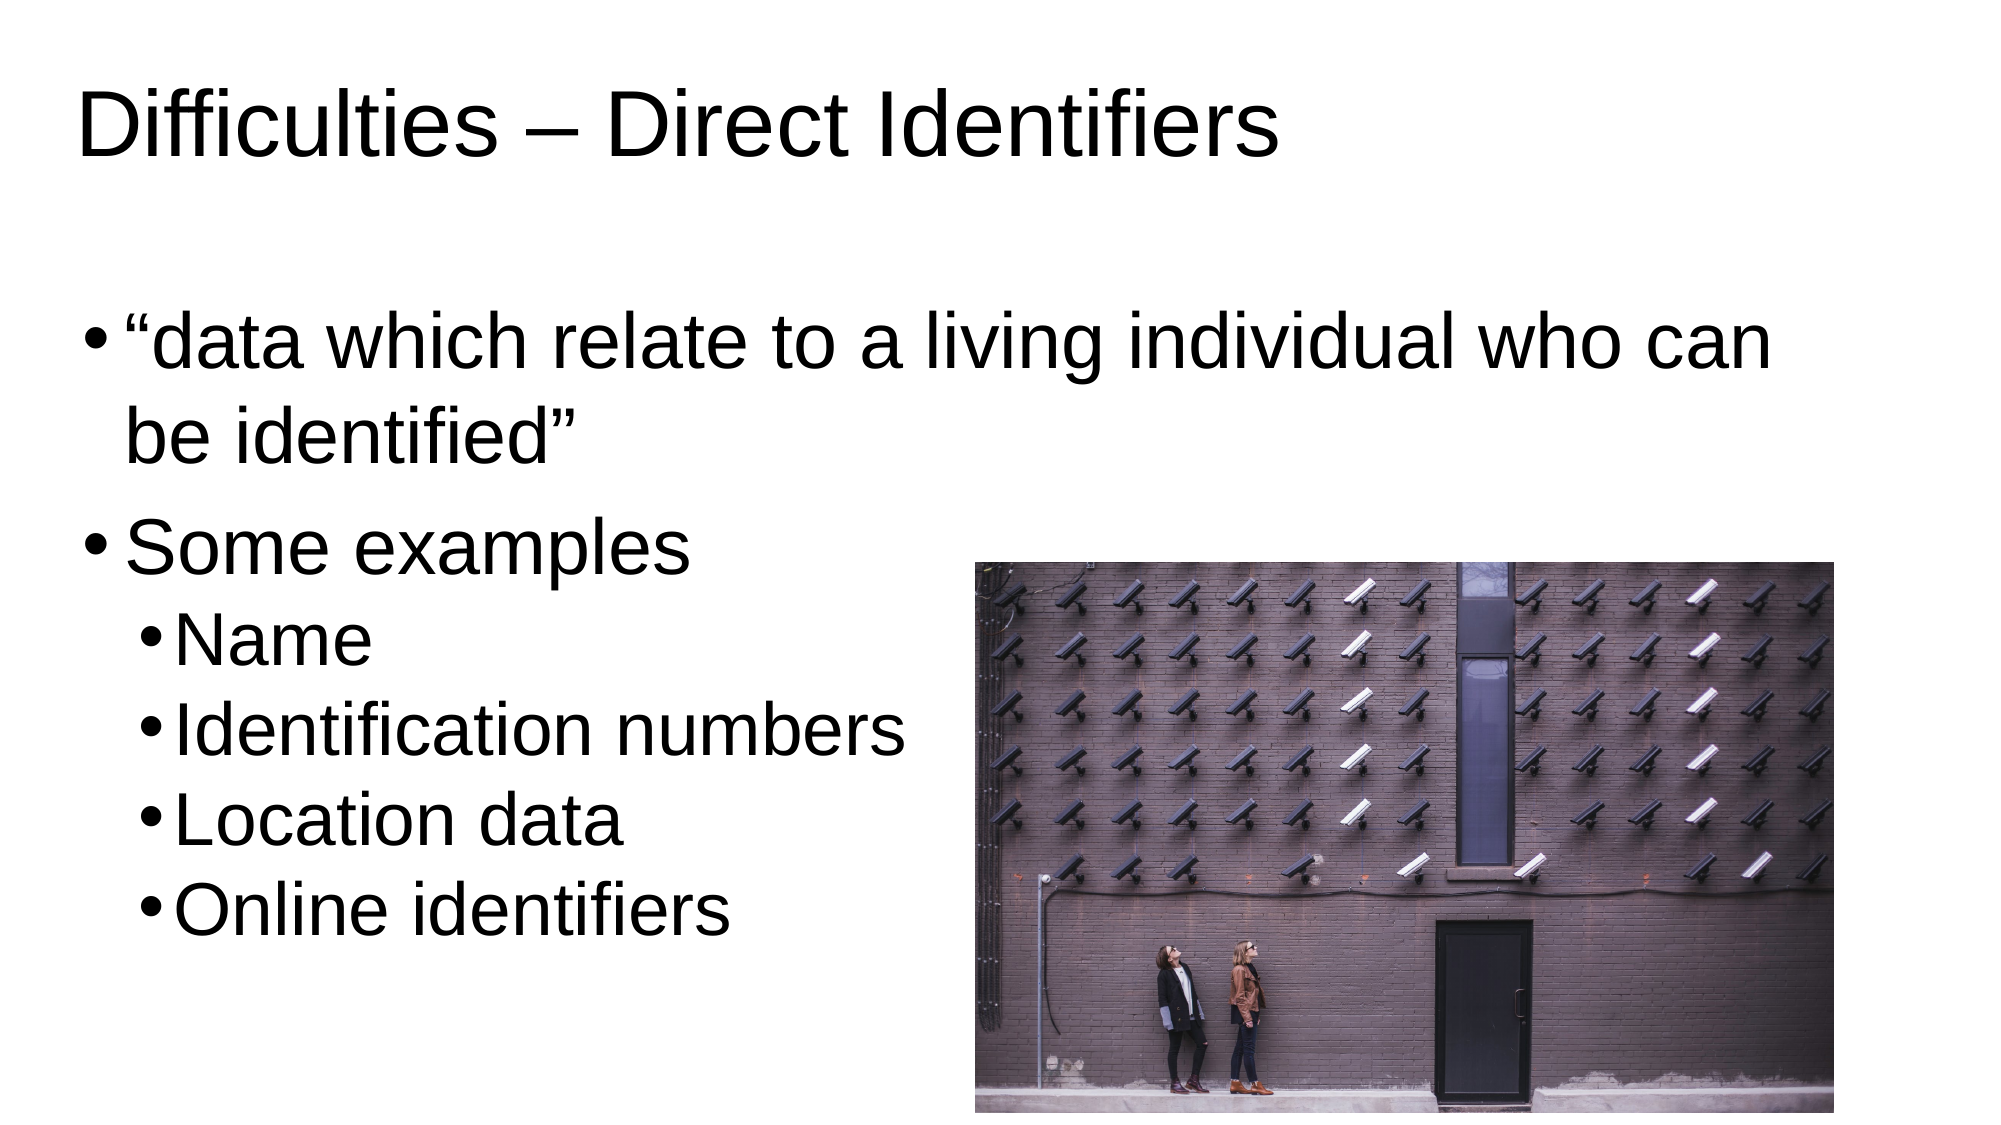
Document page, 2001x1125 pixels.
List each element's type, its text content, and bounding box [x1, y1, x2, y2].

title Difficulties – Direct Identifiers [55, 42, 1855, 231]
list “data which relate to a living individual who can be identified” Some examples Name Identification numbers Location data Online identifiers [62, 269, 1863, 1113]
picture [975, 562, 1834, 1113]
